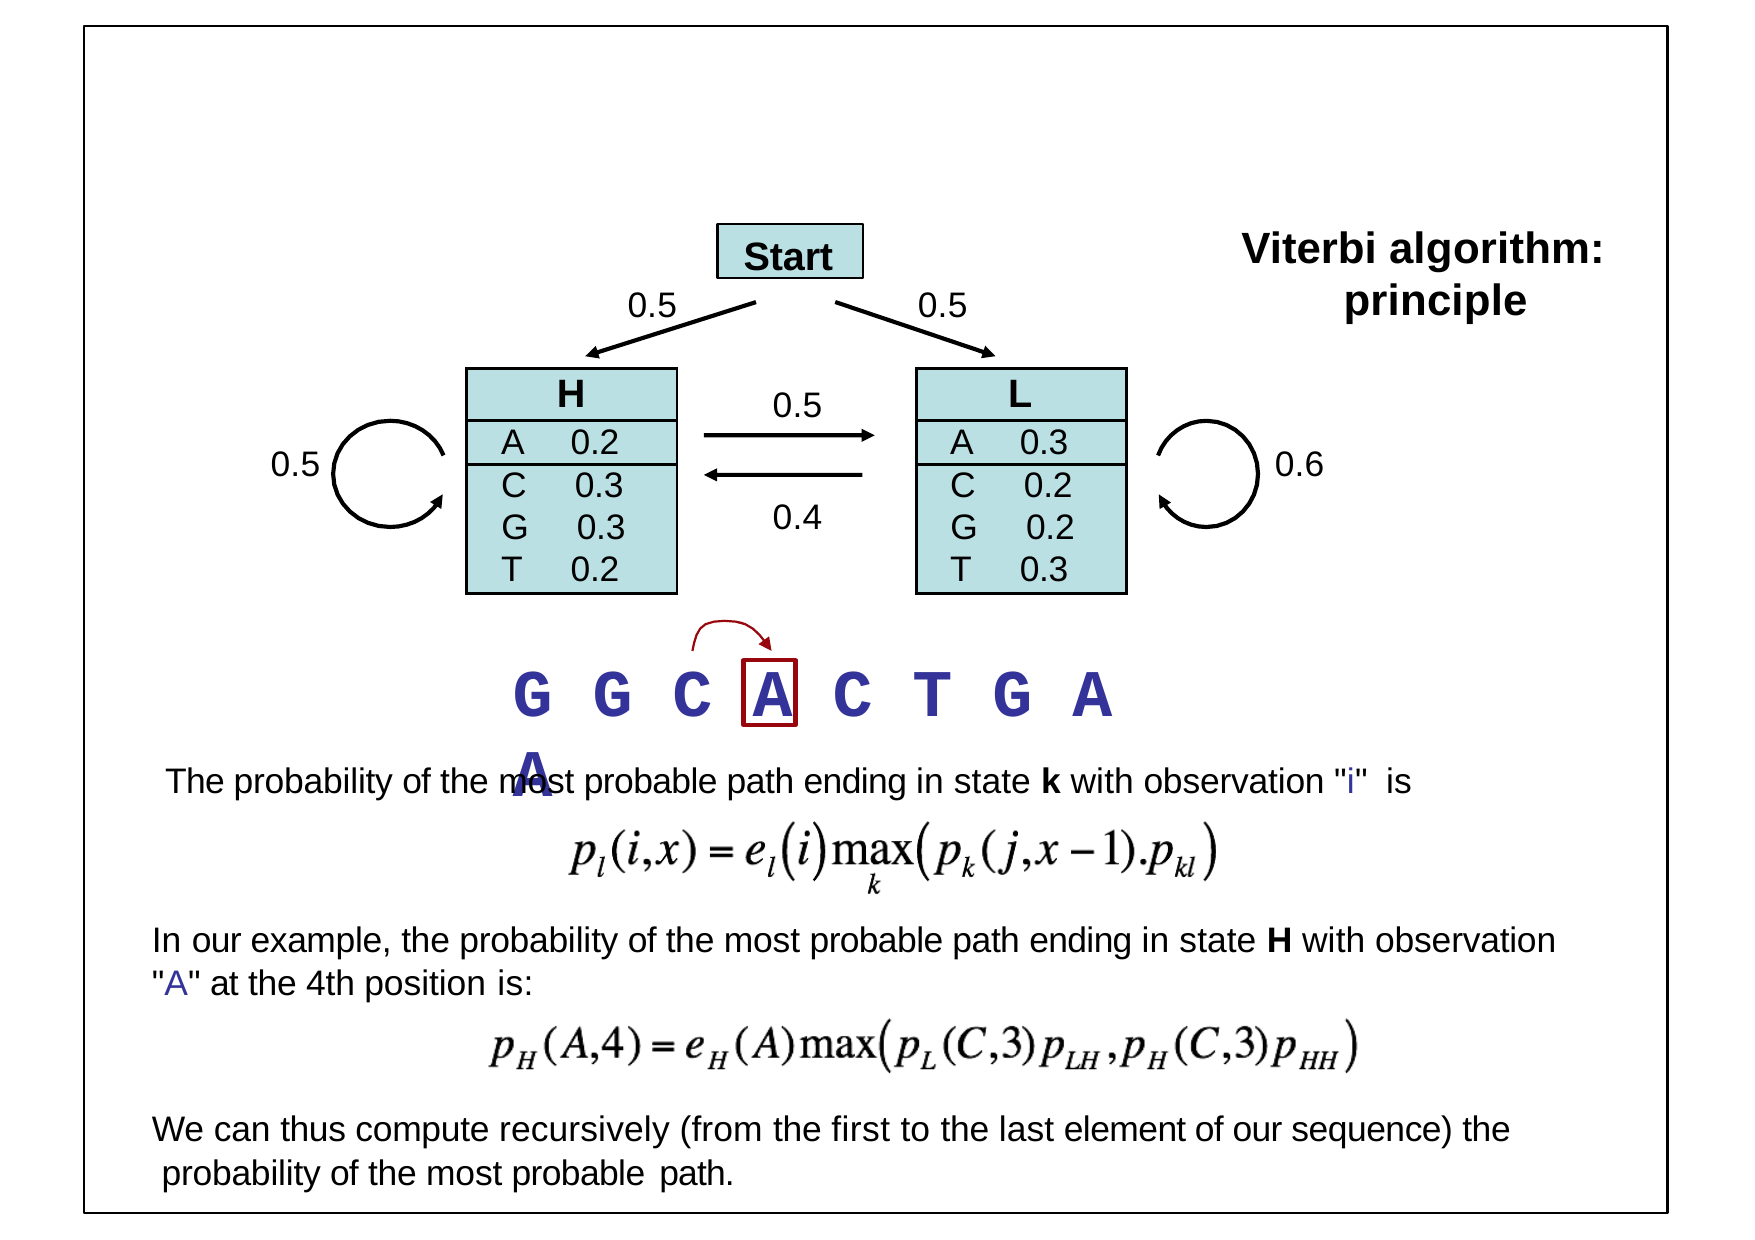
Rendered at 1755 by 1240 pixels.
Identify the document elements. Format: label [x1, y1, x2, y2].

text_box [83, 24, 1669, 1215]
